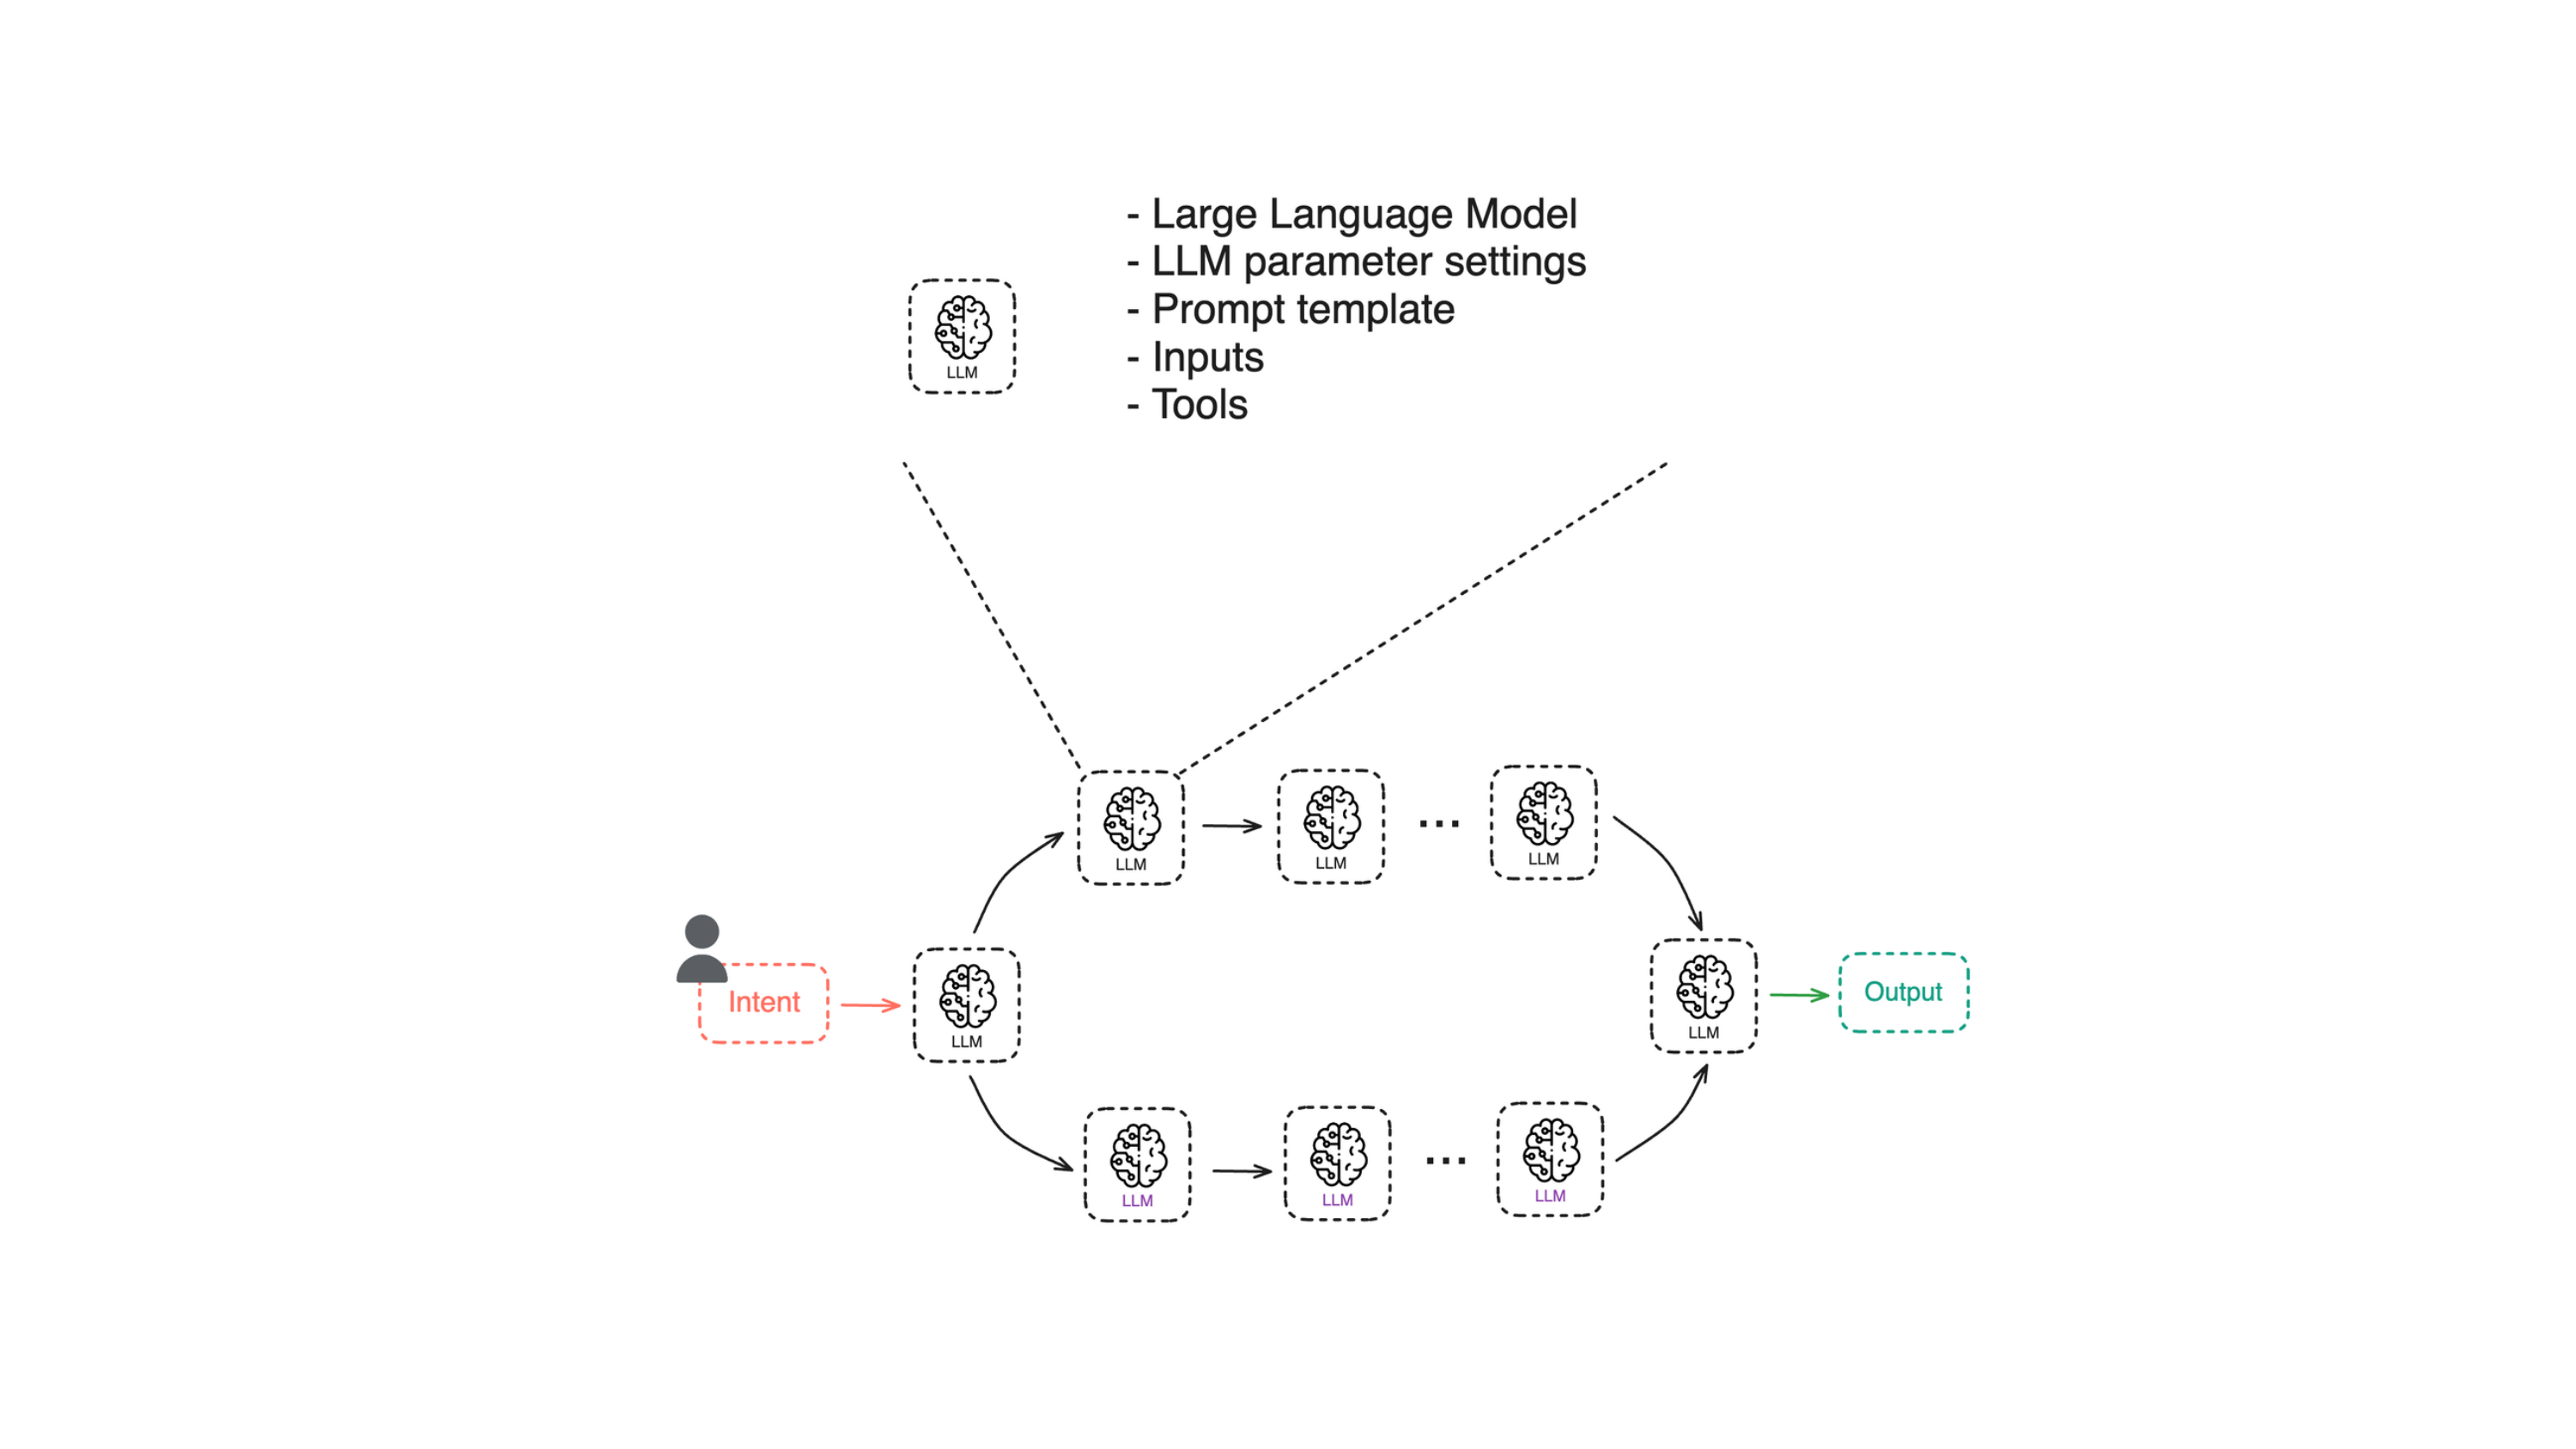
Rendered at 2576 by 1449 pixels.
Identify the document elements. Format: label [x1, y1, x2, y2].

text_box [0, 0, 2576, 1449]
